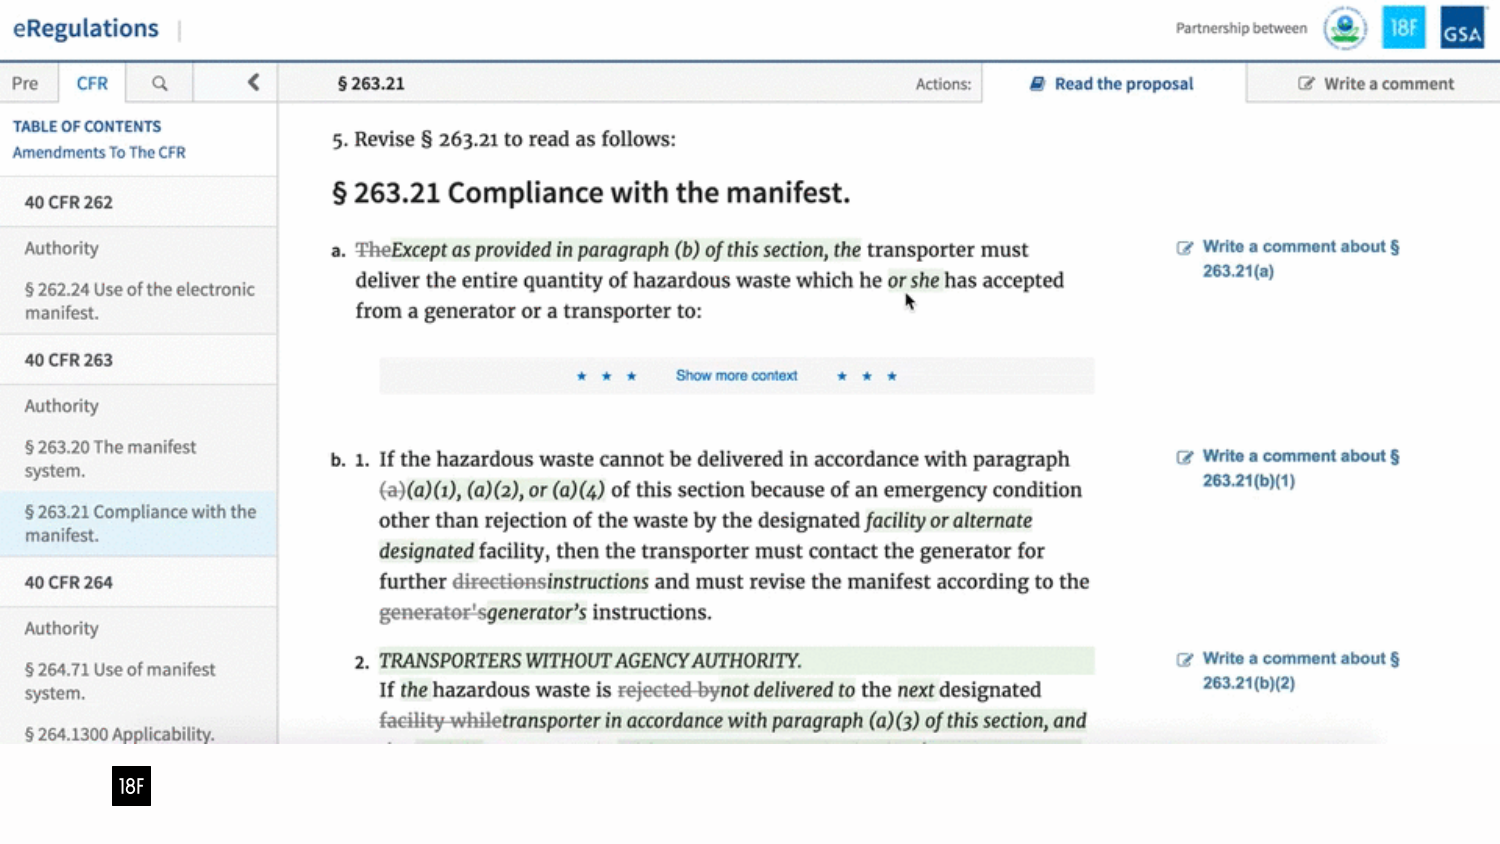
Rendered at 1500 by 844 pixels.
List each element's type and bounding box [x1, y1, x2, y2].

picture [0, 0, 1500, 744]
picture [112, 766, 151, 806]
